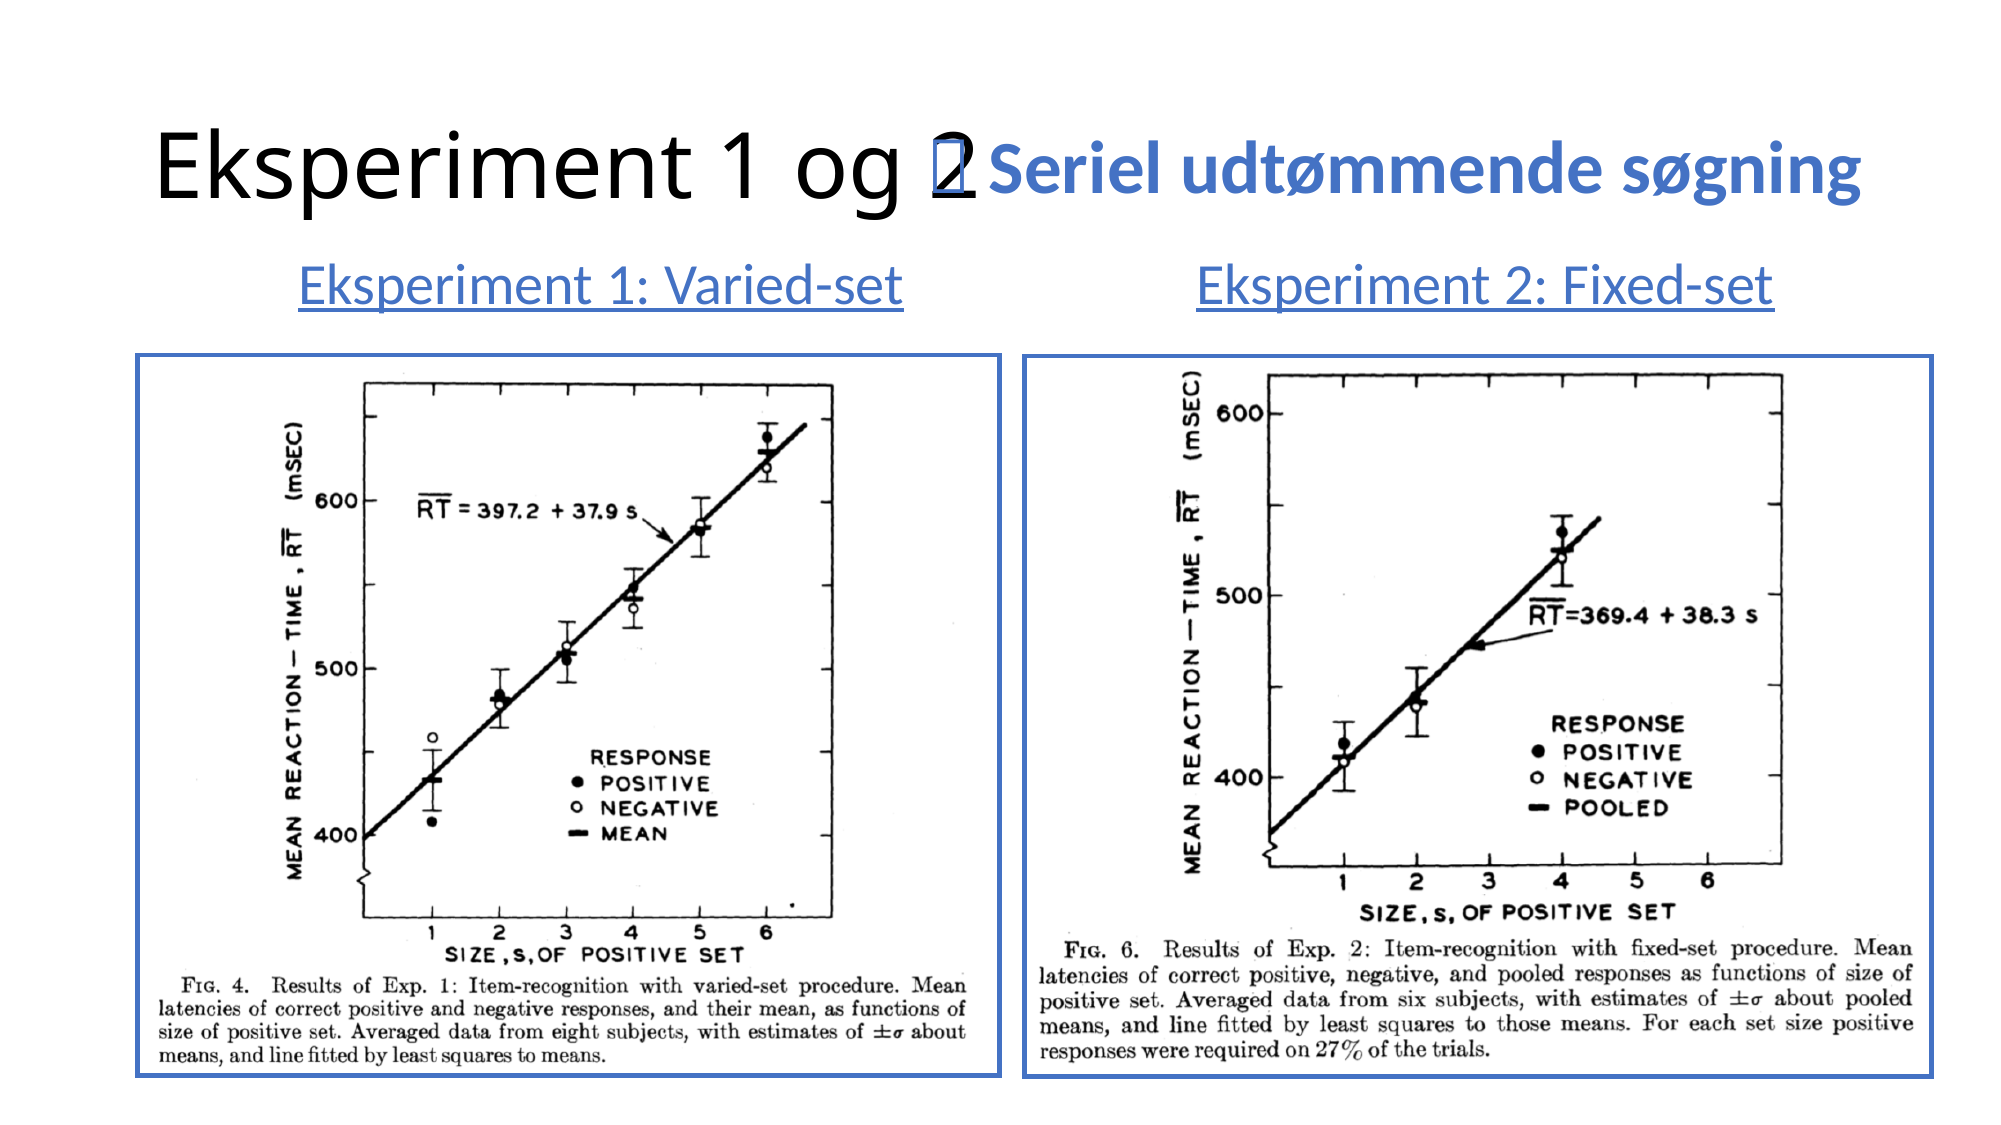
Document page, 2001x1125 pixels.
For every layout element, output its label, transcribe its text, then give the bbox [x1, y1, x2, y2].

picture [137, 342, 1943, 1088]
text_box  Seriel udtømmende søgning [911, 111, 1943, 217]
list Eksperiment 1: Varied-set Eksperiment 2: Fixed-set [137, 246, 1863, 342]
title Eksperiment 1 og 2 [137, 59, 1863, 246]
